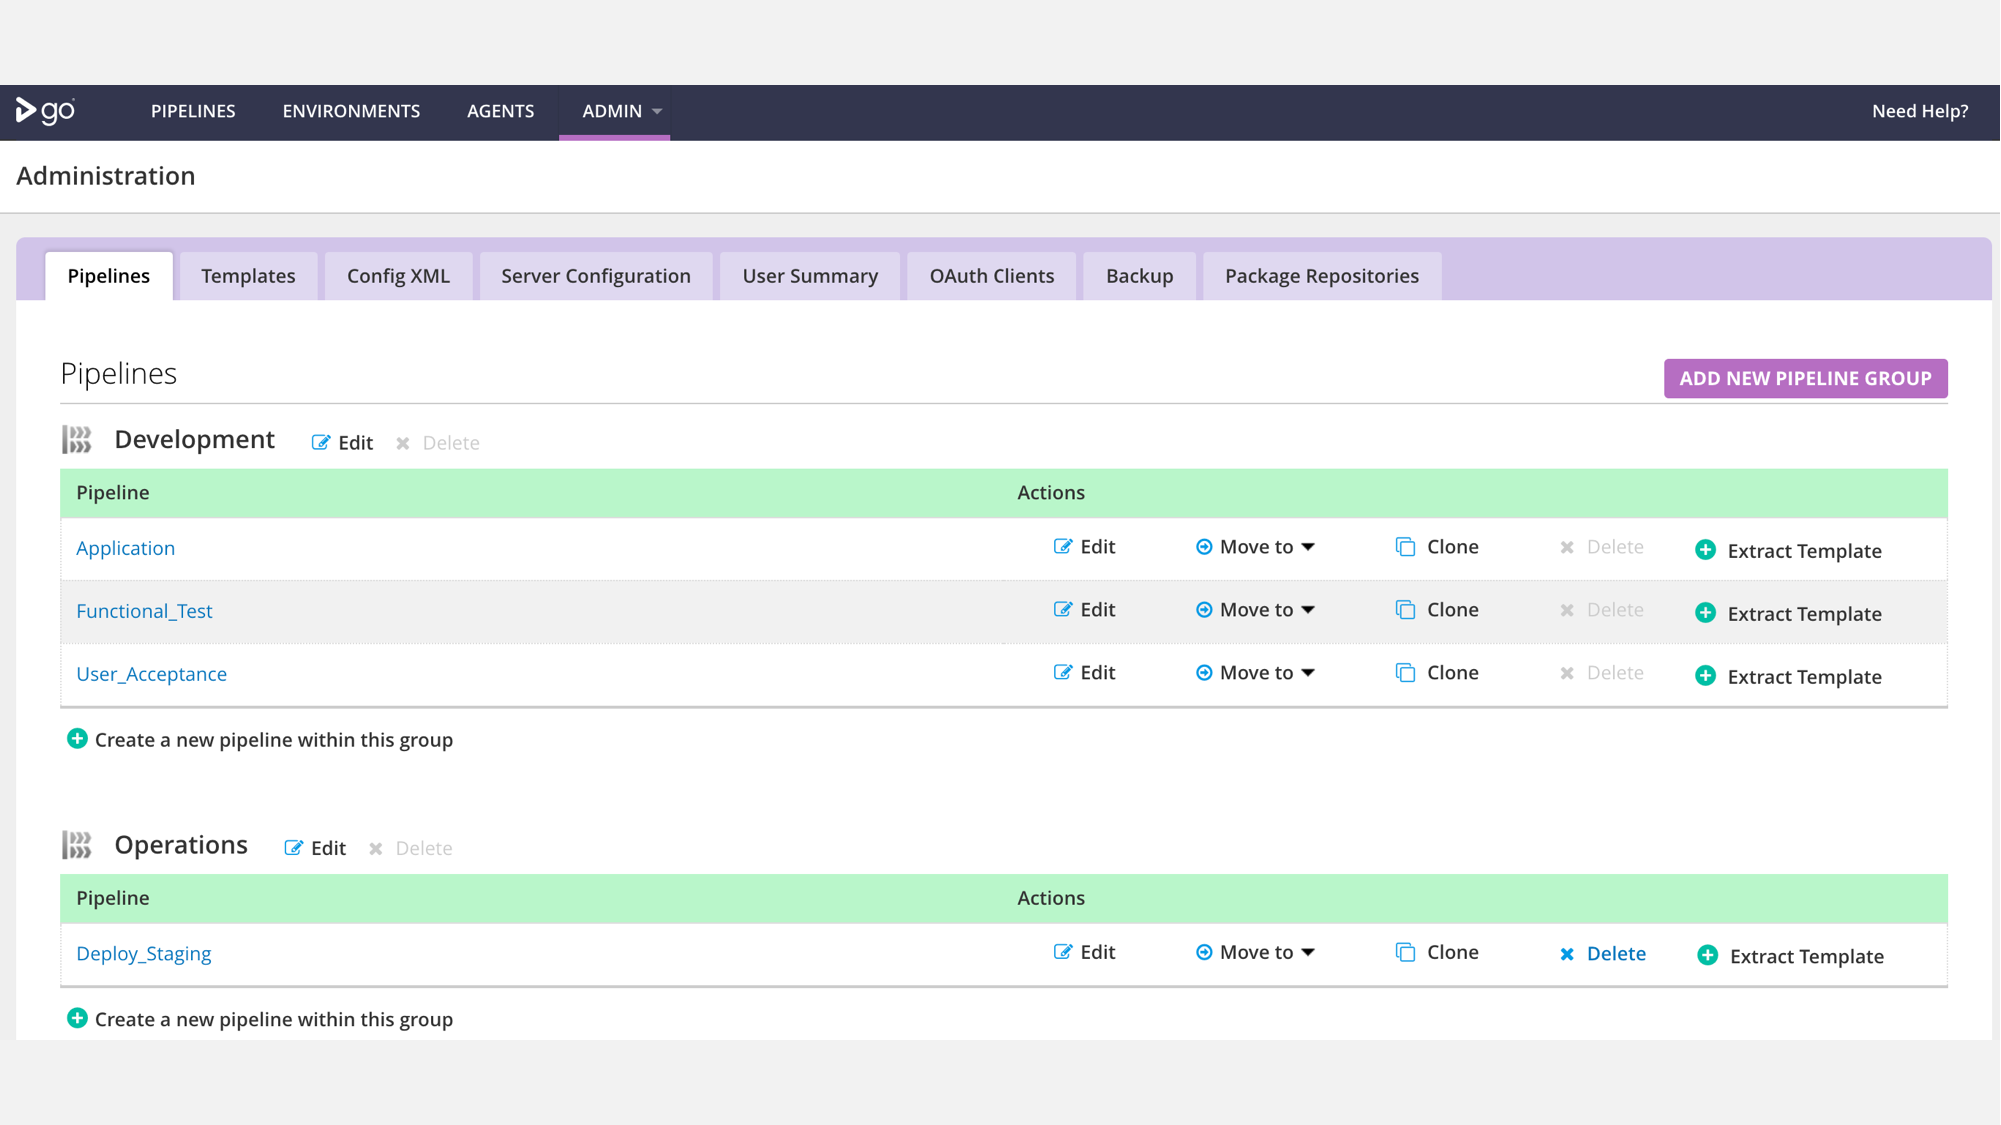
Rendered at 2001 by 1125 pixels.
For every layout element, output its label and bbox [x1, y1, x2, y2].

picture [0, 85, 2000, 1040]
